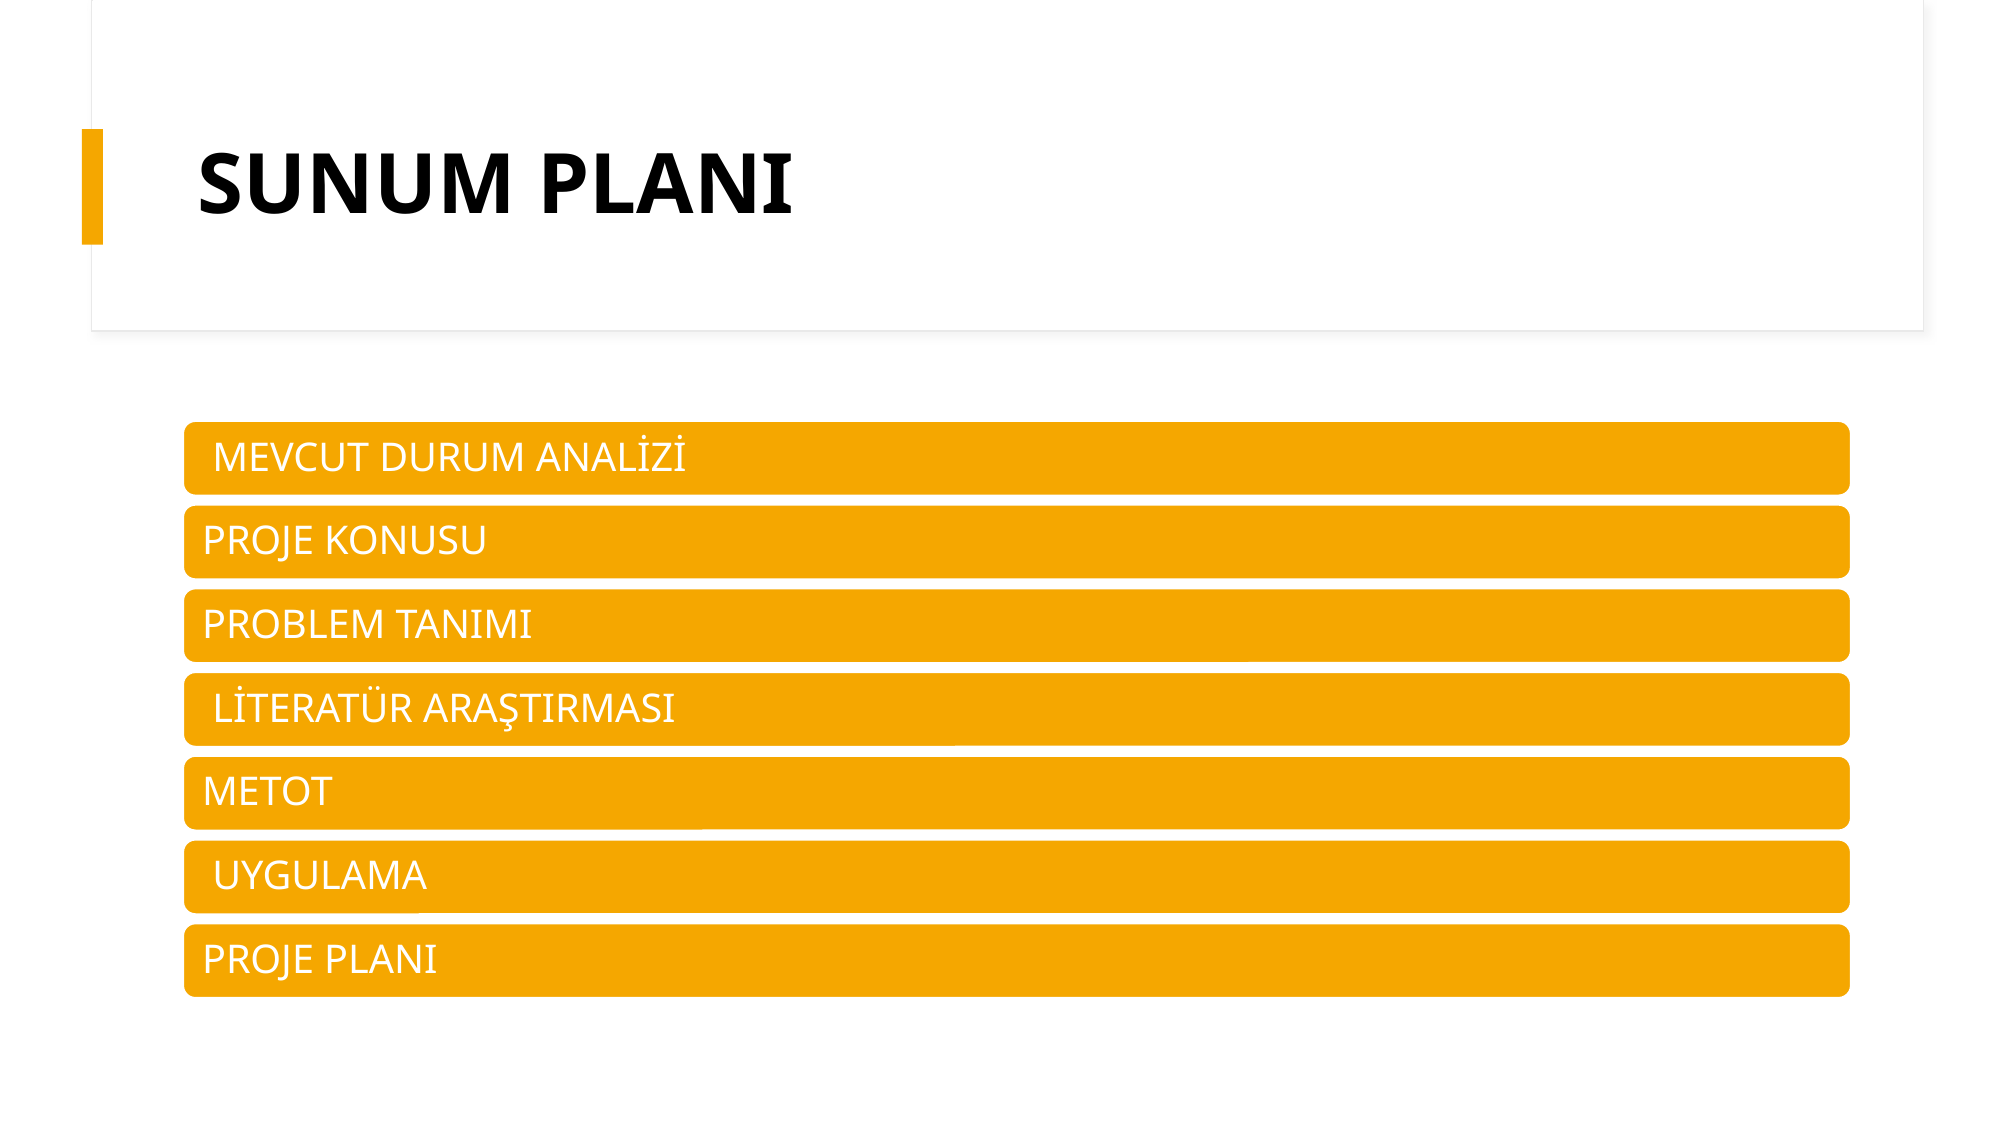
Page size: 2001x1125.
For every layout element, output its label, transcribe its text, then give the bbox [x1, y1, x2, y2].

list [182, 406, 1851, 1013]
title SUNUM PLANI [183, 90, 1851, 284]
